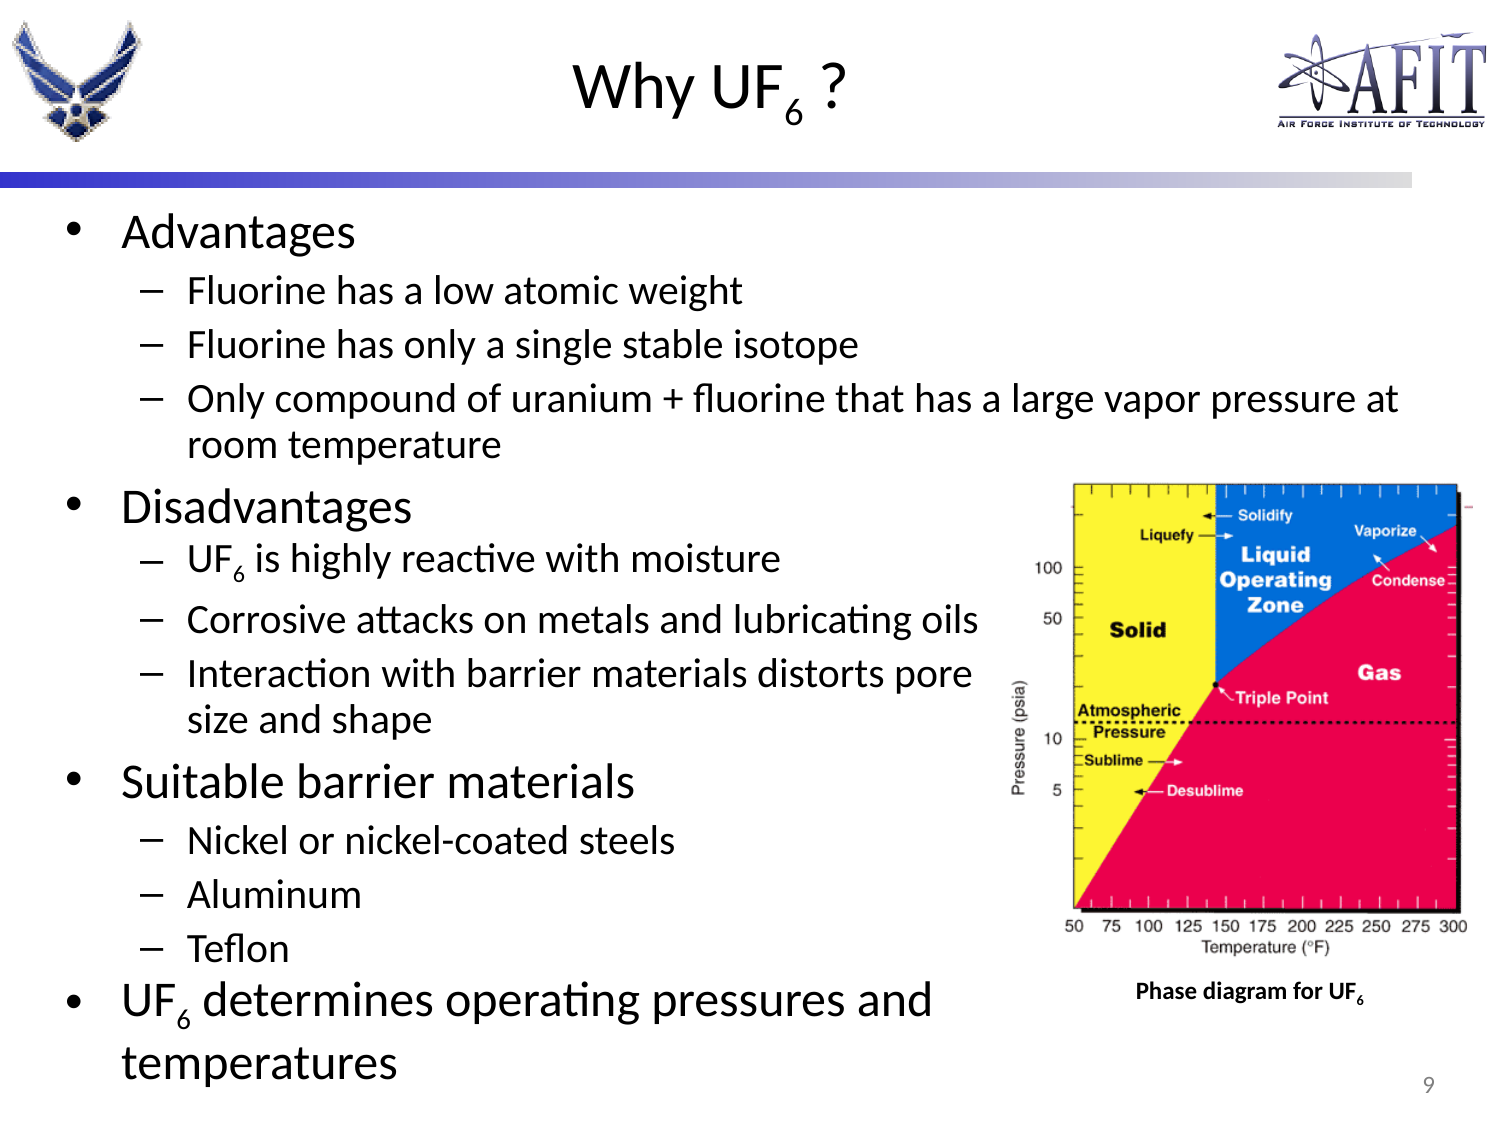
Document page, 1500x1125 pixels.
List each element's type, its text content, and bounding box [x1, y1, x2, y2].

slide_number 8 [1337, 1062, 1450, 1105]
title Why UF6 ? [166, 12, 1255, 163]
picture [1008, 479, 1474, 962]
text_box Phase diagram for UF6 [1120, 969, 1403, 1016]
text_box Disadvantages UF6 is highly reactive with moisture Corrosive attacks on metals and lubricating oils Interaction with barrier materials distorts pore size and shape [50, 471, 1000, 710]
picture [0, 12, 163, 153]
list Advantages Fluorine has a low atomic weight Fluorine has only a single stable isotope Only compound of uranium + fluorine that has a large vapor pressure at room temperature [49, 196, 1463, 485]
text_box Suitable barrier materials Nickel or nickel-coated steels Aluminum Teflon UF6 determines operating pressures and temperatures [50, 746, 1063, 1122]
